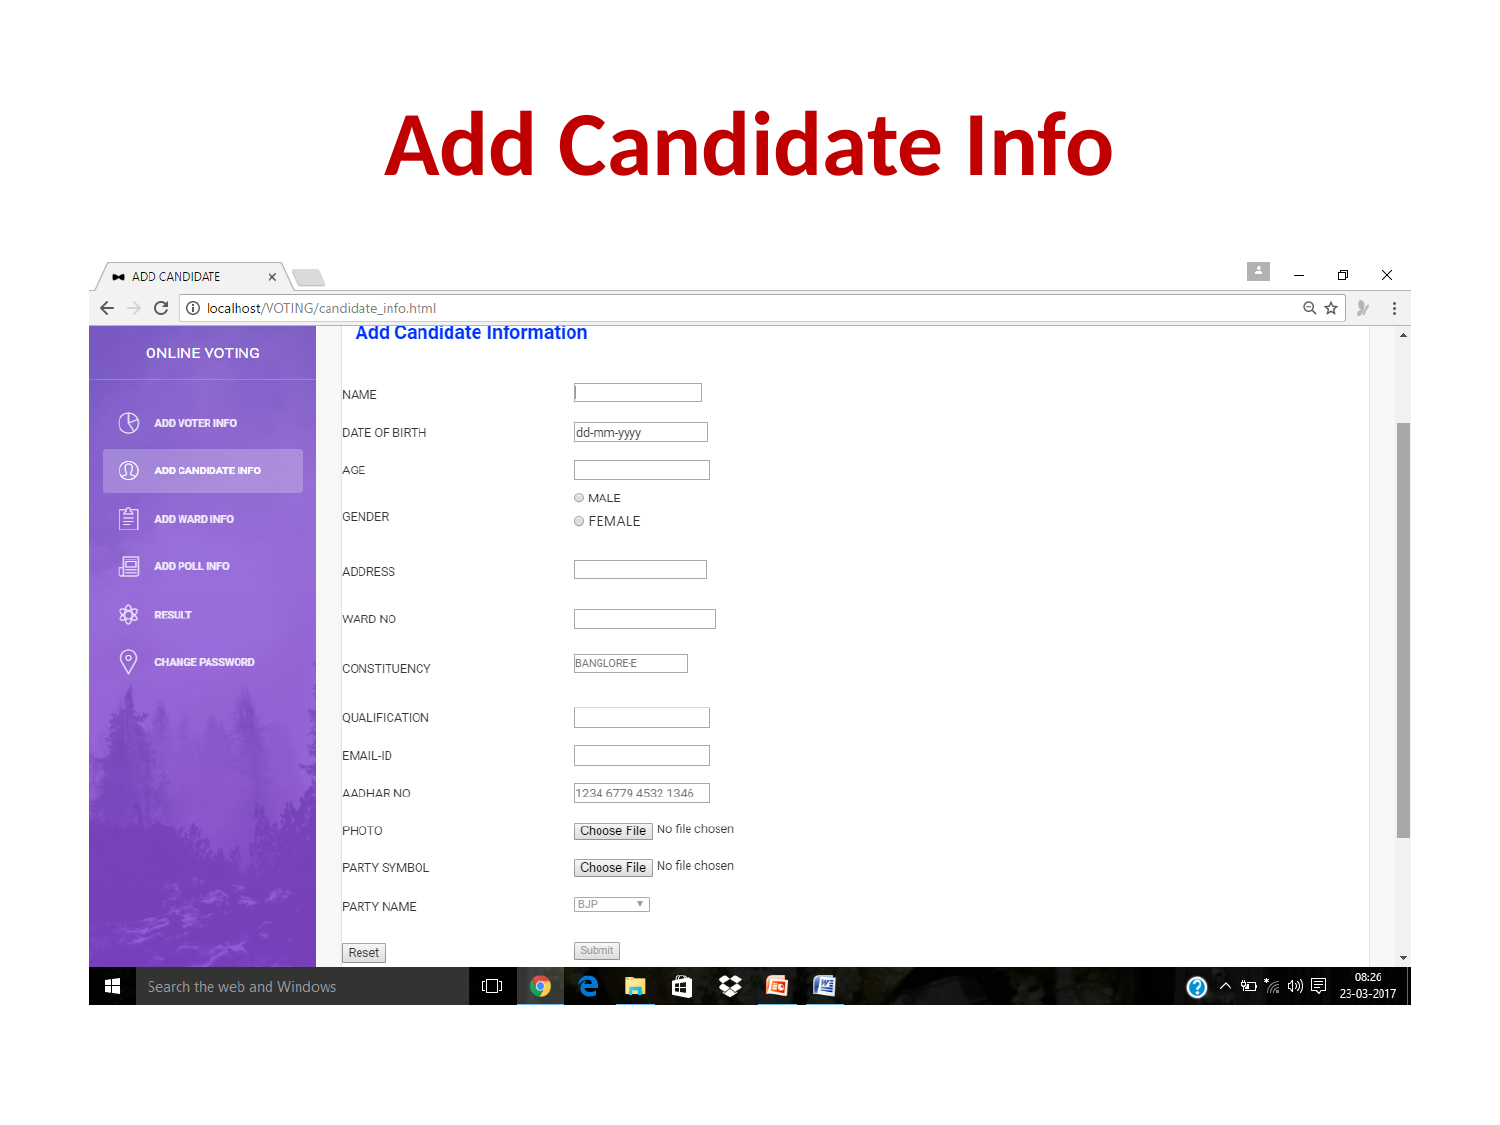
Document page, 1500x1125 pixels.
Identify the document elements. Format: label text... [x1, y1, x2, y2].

title Add Candidate Info [75, 45, 1425, 233]
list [89, 262, 1411, 1006]
